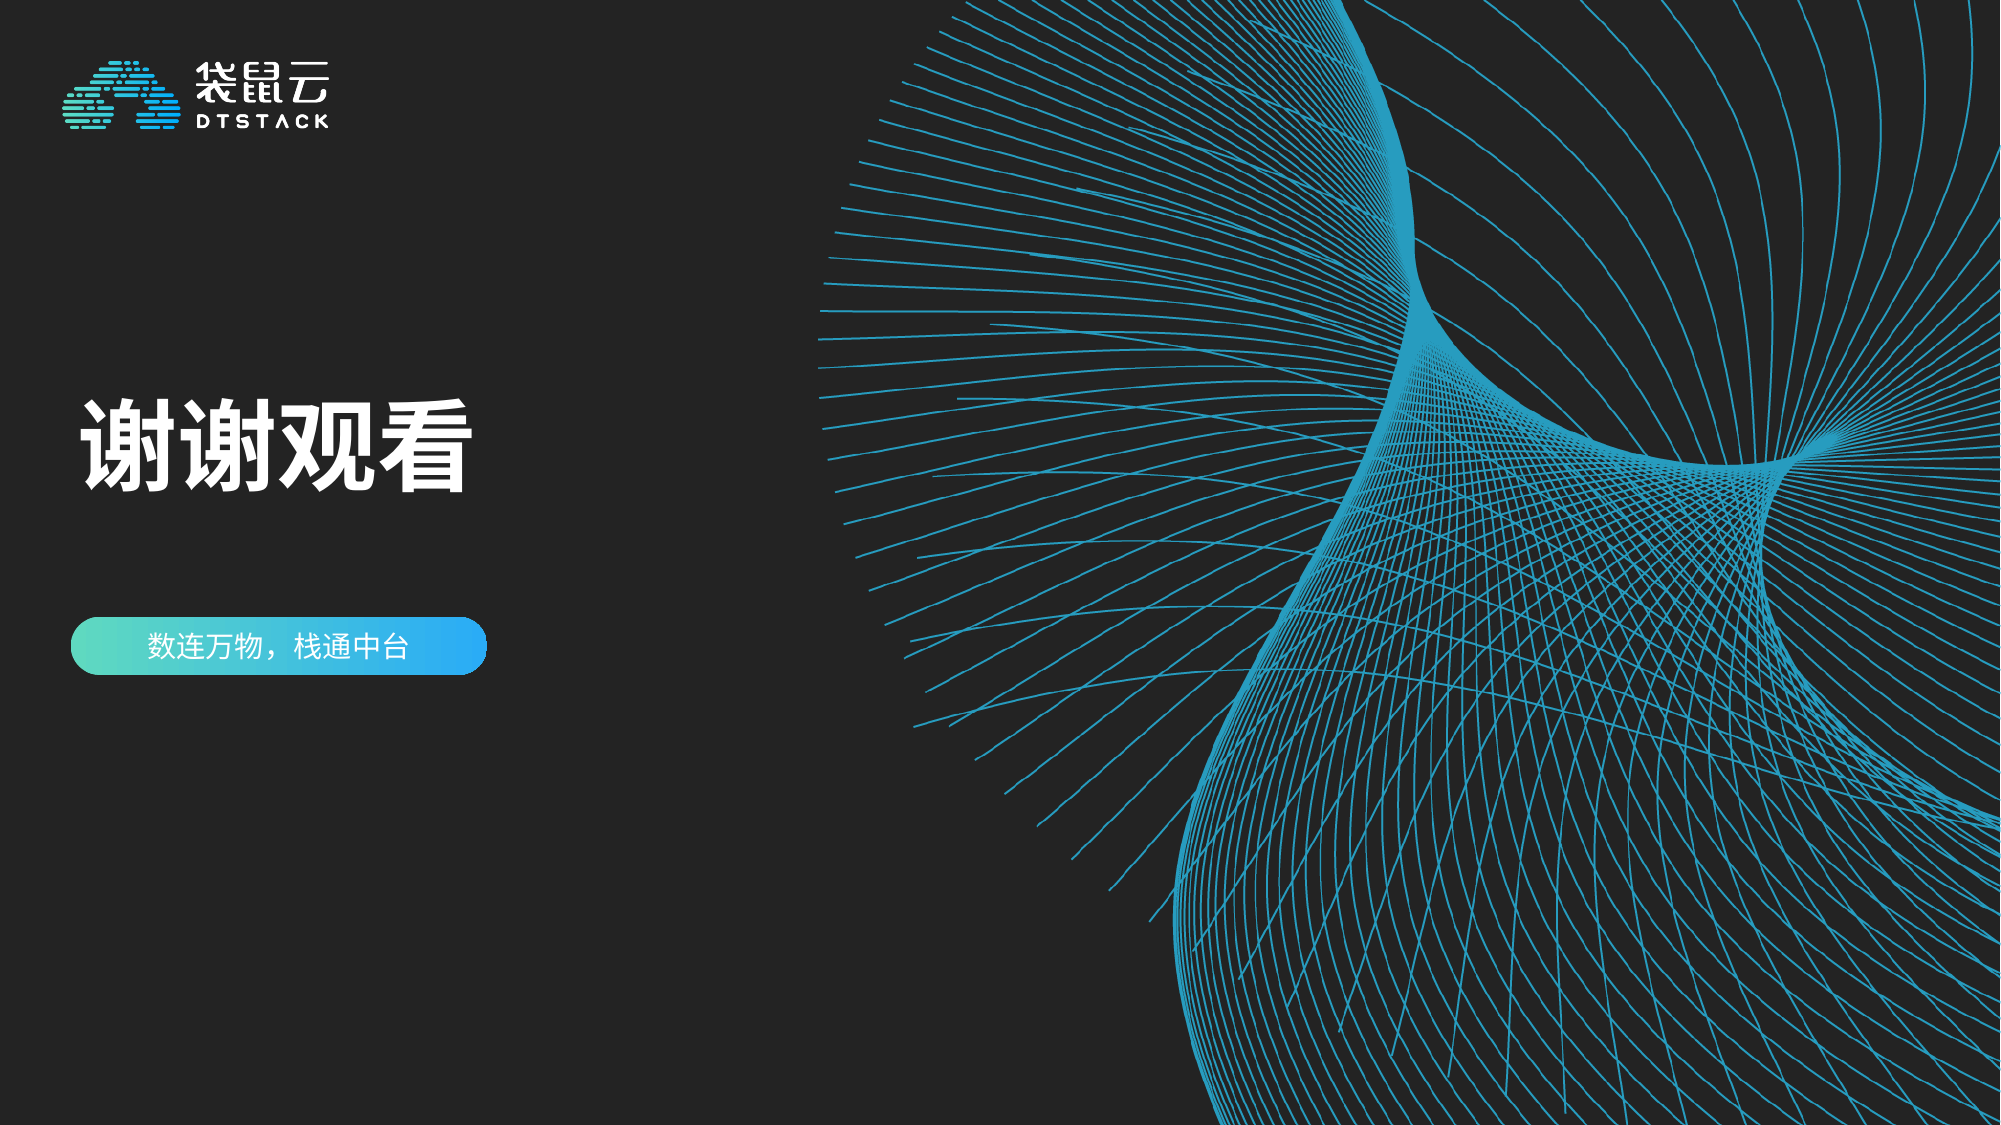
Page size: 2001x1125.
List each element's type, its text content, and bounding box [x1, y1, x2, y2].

title 谢谢观看 [62, 310, 1563, 513]
picture [818, 0, 2000, 1125]
picture [62, 61, 329, 129]
